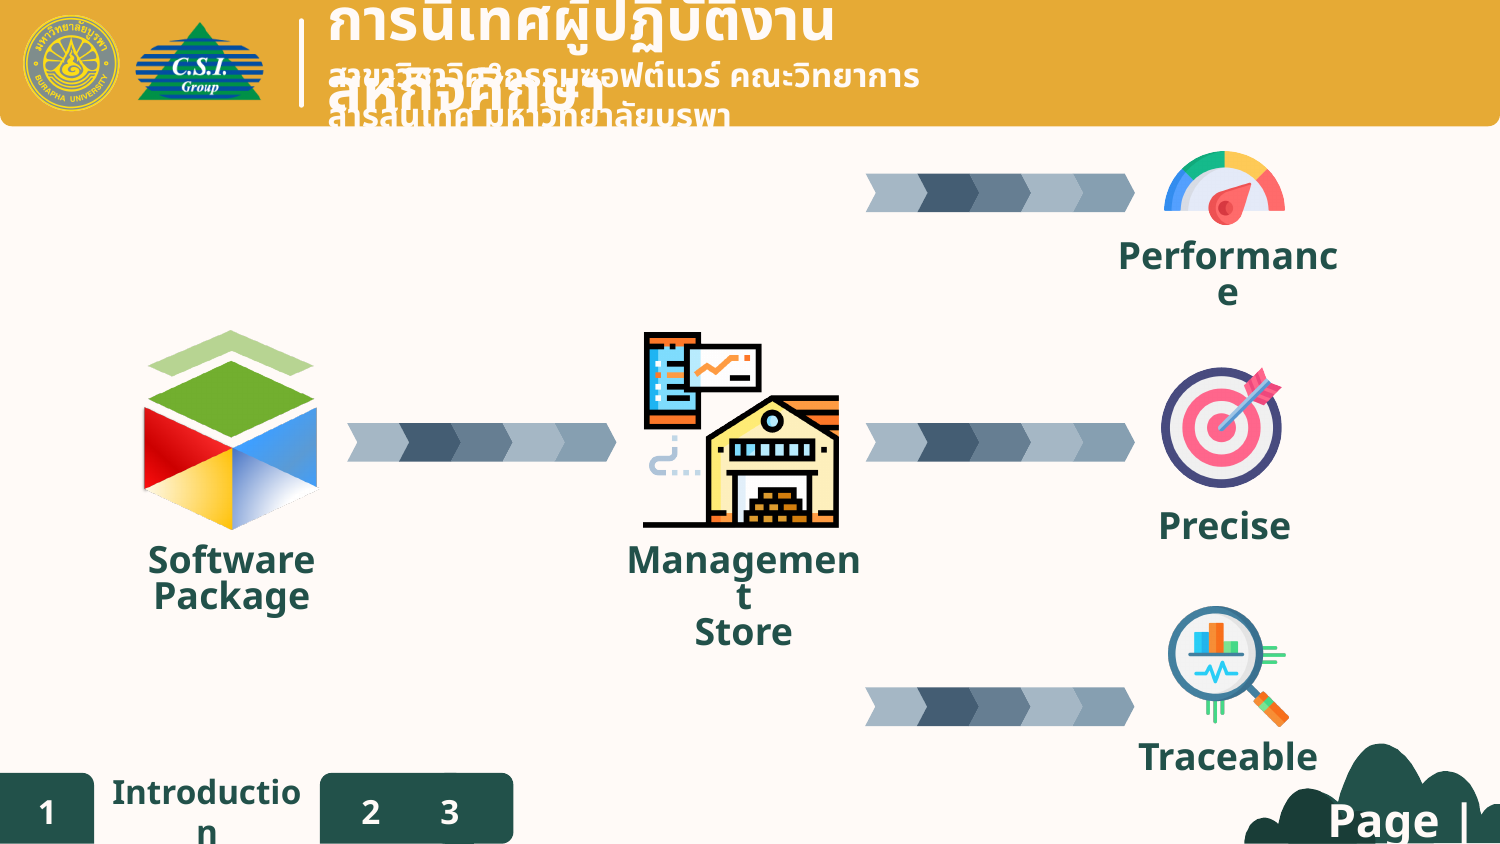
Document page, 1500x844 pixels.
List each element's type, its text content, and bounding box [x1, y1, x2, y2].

picture [1167, 606, 1289, 727]
text_box สาขาวิชาวิศวกรรมซอฟต์แวร์ คณะวิทยาการสารสนเทศ มหาวิทยาลัยบูรพา [312, 63, 1037, 126]
text_box 3 [417, 779, 483, 844]
text_box Traceable [1094, 726, 1362, 813]
text_box Management Store [604, 529, 884, 637]
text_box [864, 687, 1135, 727]
picture [1161, 367, 1282, 488]
text_box Introduction [93, 779, 320, 844]
text_box Software Package [98, 530, 366, 617]
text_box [865, 173, 1136, 213]
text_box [346, 422, 617, 462]
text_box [865, 422, 1136, 462]
picture [18, 10, 124, 116]
picture [133, 20, 267, 102]
text_box [0, 0, 1500, 129]
text_box 1 [15, 779, 80, 844]
picture [643, 332, 839, 528]
text_box Performance [1094, 225, 1362, 312]
picture [1164, 127, 1286, 249]
text_box [0, 772, 93, 844]
text_box [432, 770, 516, 844]
text_box Precise [1091, 495, 1359, 582]
text_box [320, 772, 437, 844]
picture [140, 330, 320, 530]
text_box การนิเทศผู้ปฏิบัติงานสหกิจศึกษา [312, 20, 880, 63]
text_box 2 [338, 779, 404, 844]
